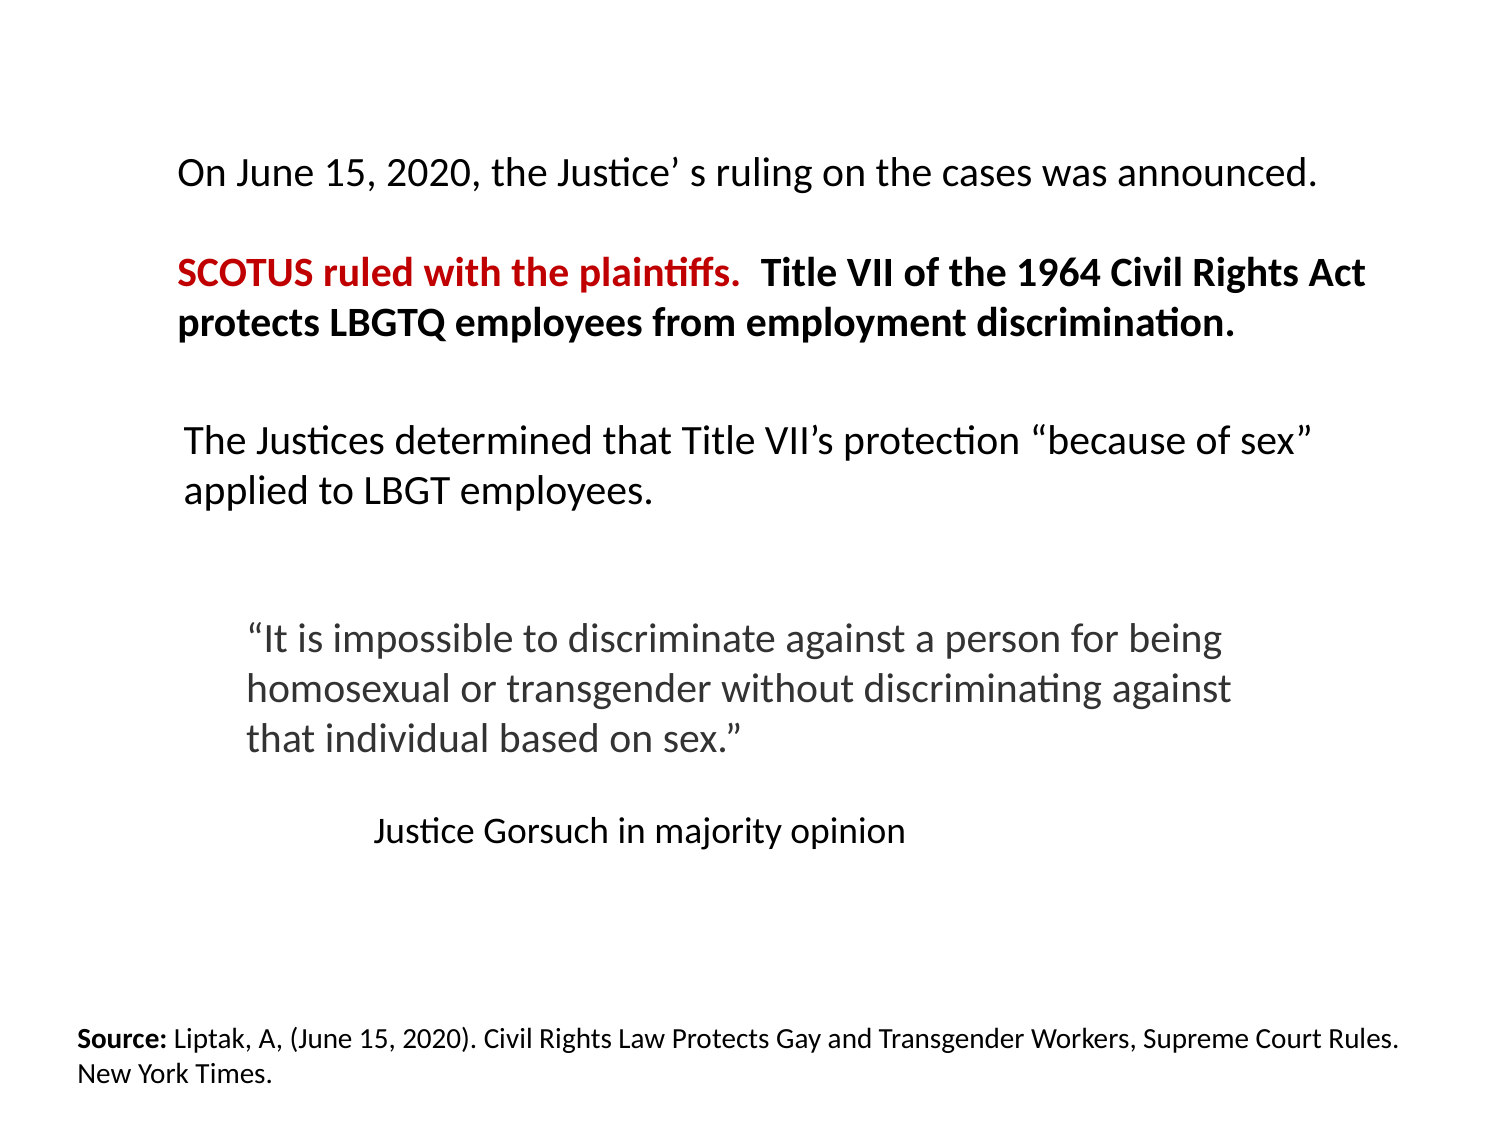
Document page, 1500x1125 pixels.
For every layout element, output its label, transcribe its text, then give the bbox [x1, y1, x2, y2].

text_box The Justices determined that Title VII’s protection “because of sex” applied to LBGT employees. [168, 404, 1382, 520]
text_box On June 15, 2020, the Justice’ s ruling on the cases was announced. SCOTUS ruled with the plaintiffs. Title VII of the 1964 Civil Rights Act protects LBGTQ employees from employment discrimination. [162, 137, 1388, 403]
text_box Source: Liptak, A, (June 15, 2020). Civil Rights Law Protects Gay and Transgender Workers, Supreme Court Rules. New York Times. [62, 1012, 1438, 1098]
text_box “It is impossible to discriminate against a person for being homosexual or transgender without discriminating against that individual based on sex.” Justice Gorsuch in majority opinion [231, 603, 1269, 859]
